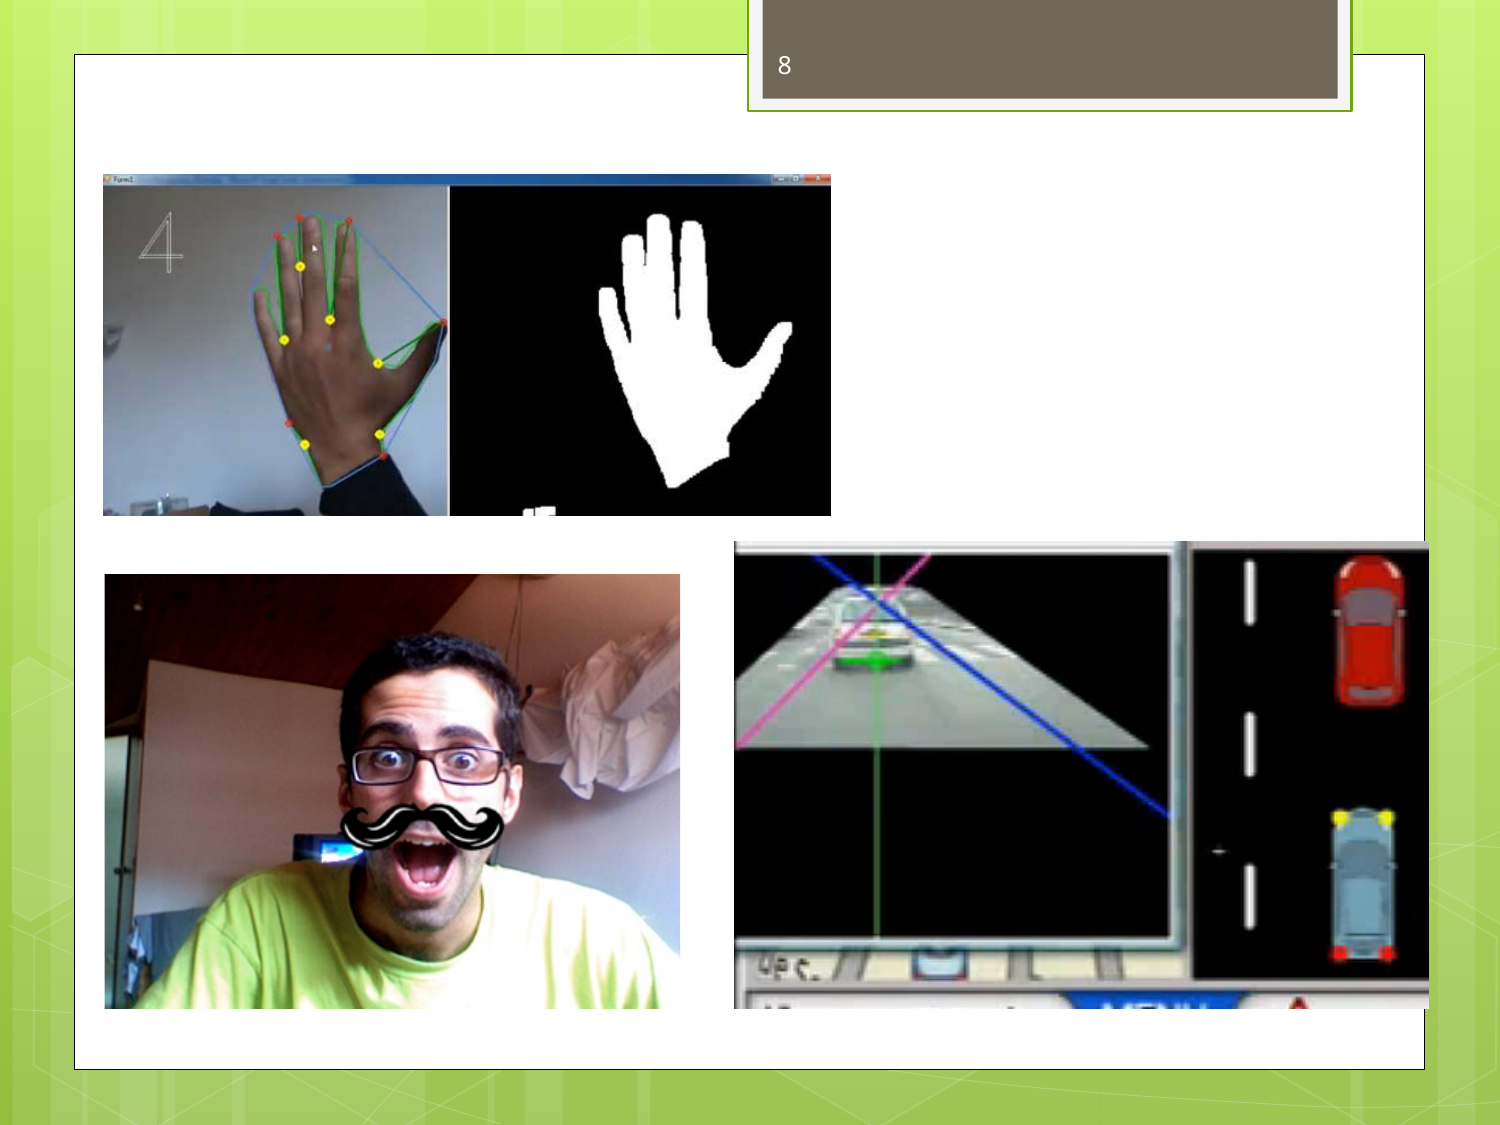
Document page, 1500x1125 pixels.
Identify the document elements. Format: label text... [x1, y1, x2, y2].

slide_number 7 [762, 36, 982, 97]
picture [734, 541, 1429, 1009]
picture [104, 574, 681, 1009]
picture [102, 173, 832, 516]
